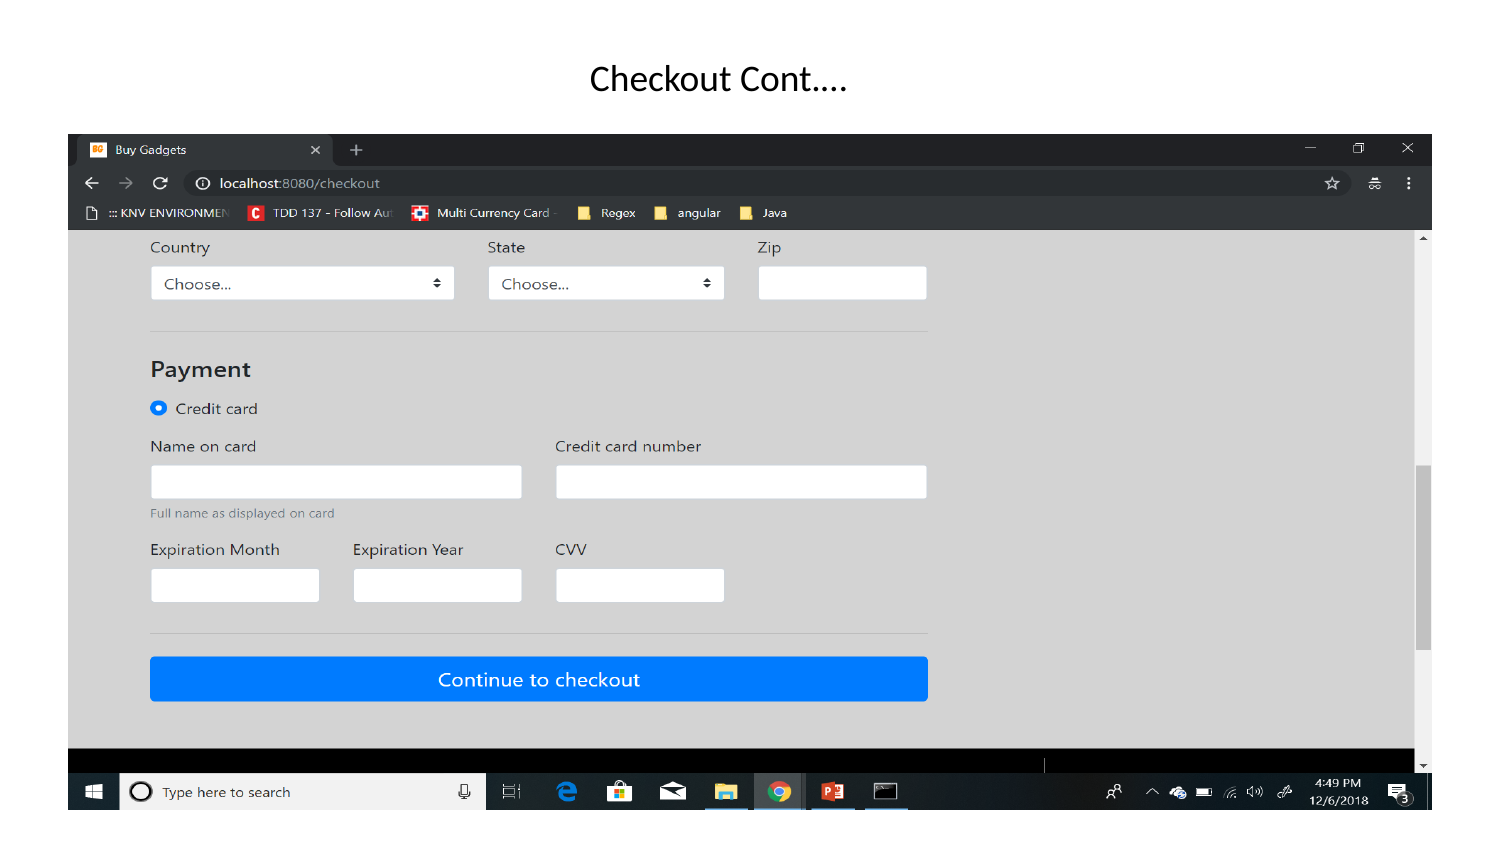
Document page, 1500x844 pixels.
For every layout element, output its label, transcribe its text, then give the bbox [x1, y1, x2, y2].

text_box Checkout Cont.… [574, 46, 888, 107]
picture [68, 134, 1432, 810]
